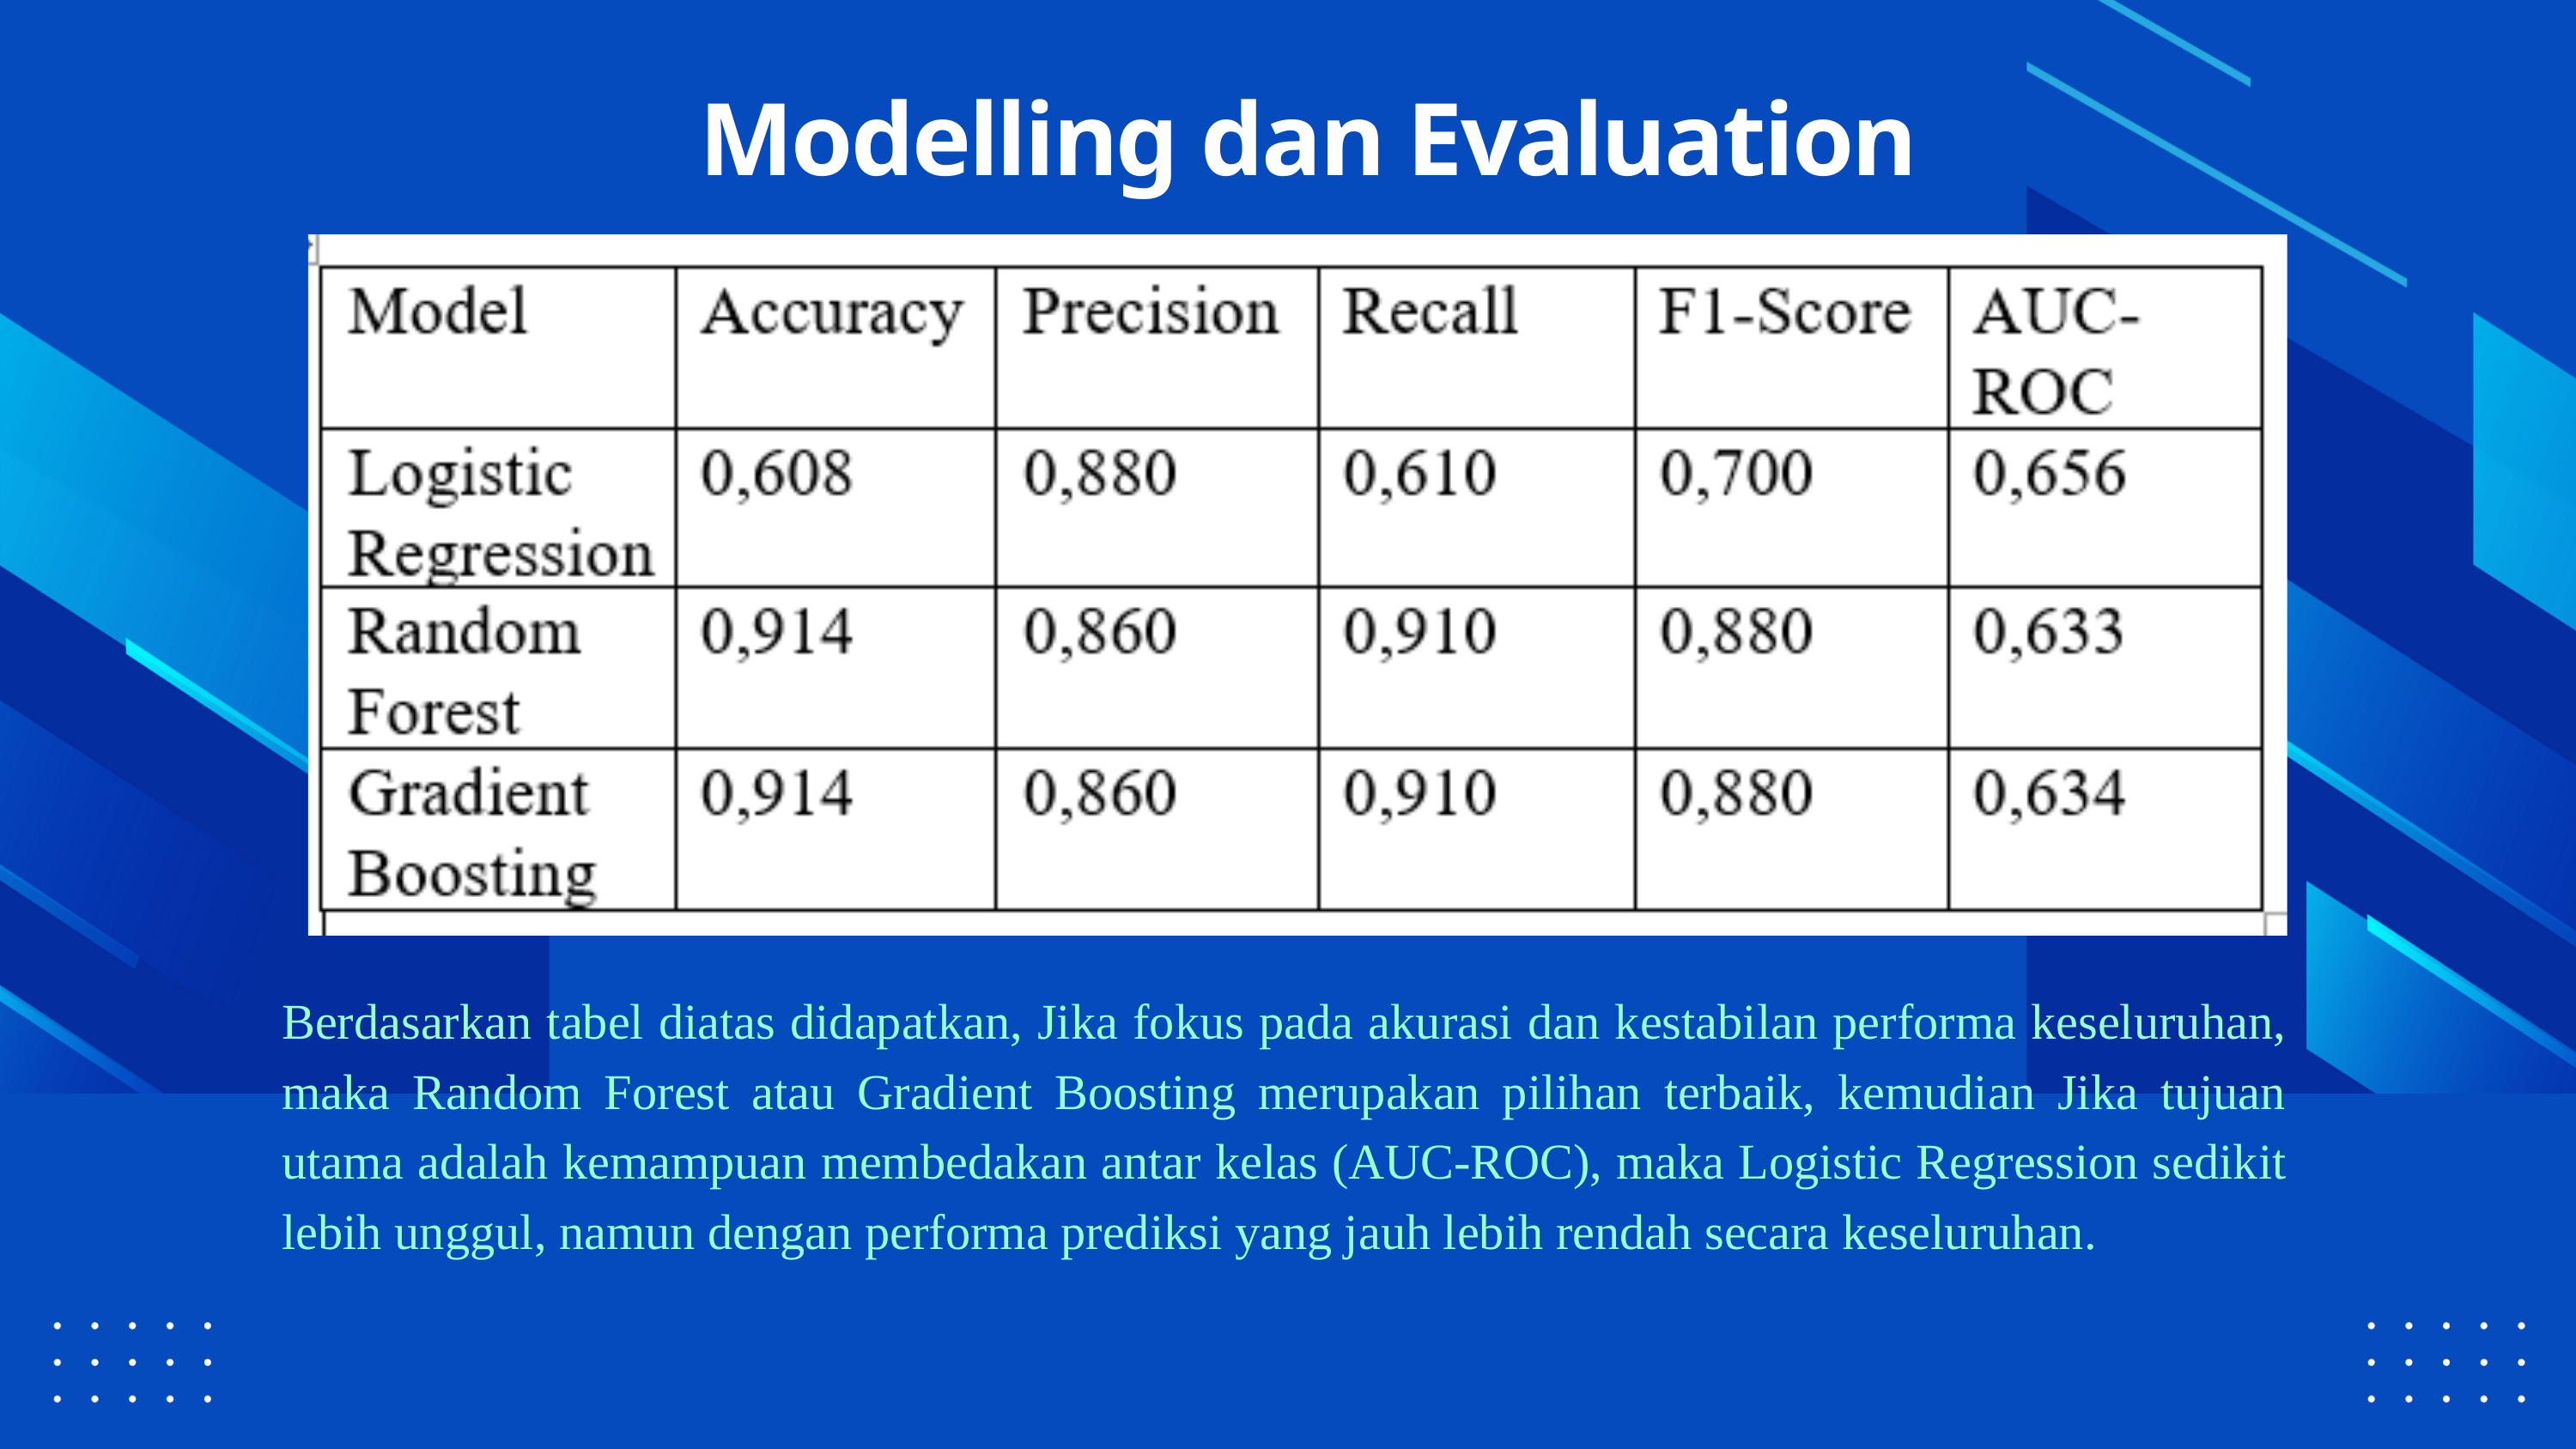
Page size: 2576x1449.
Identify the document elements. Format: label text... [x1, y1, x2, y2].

text_box [307, 234, 2287, 936]
text_box [2362, 1322, 2525, 1407]
text_box Berdasarkan tabel diatas didapatkan, Jika fokus pada akurasi dan kestabilan performa keseluruhan, maka Random Forest atau Gradient Boosting merupakan pilihan terbaik, kemudian Jika tujuan utama adalah kemampuan membedakan antar kelas (AUC-ROC), maka Logistic Regression sedikit lebih unggul, namun dengan performa prediksi yang jauh lebih rendah secara keseluruhan. [282, 979, 2287, 1260]
text_box [2026, 0, 2576, 1094]
text_box Modelling dan Evaluation [590, 83, 2027, 197]
text_box [0, 0, 550, 1094]
text_box [51, 1322, 225, 1407]
